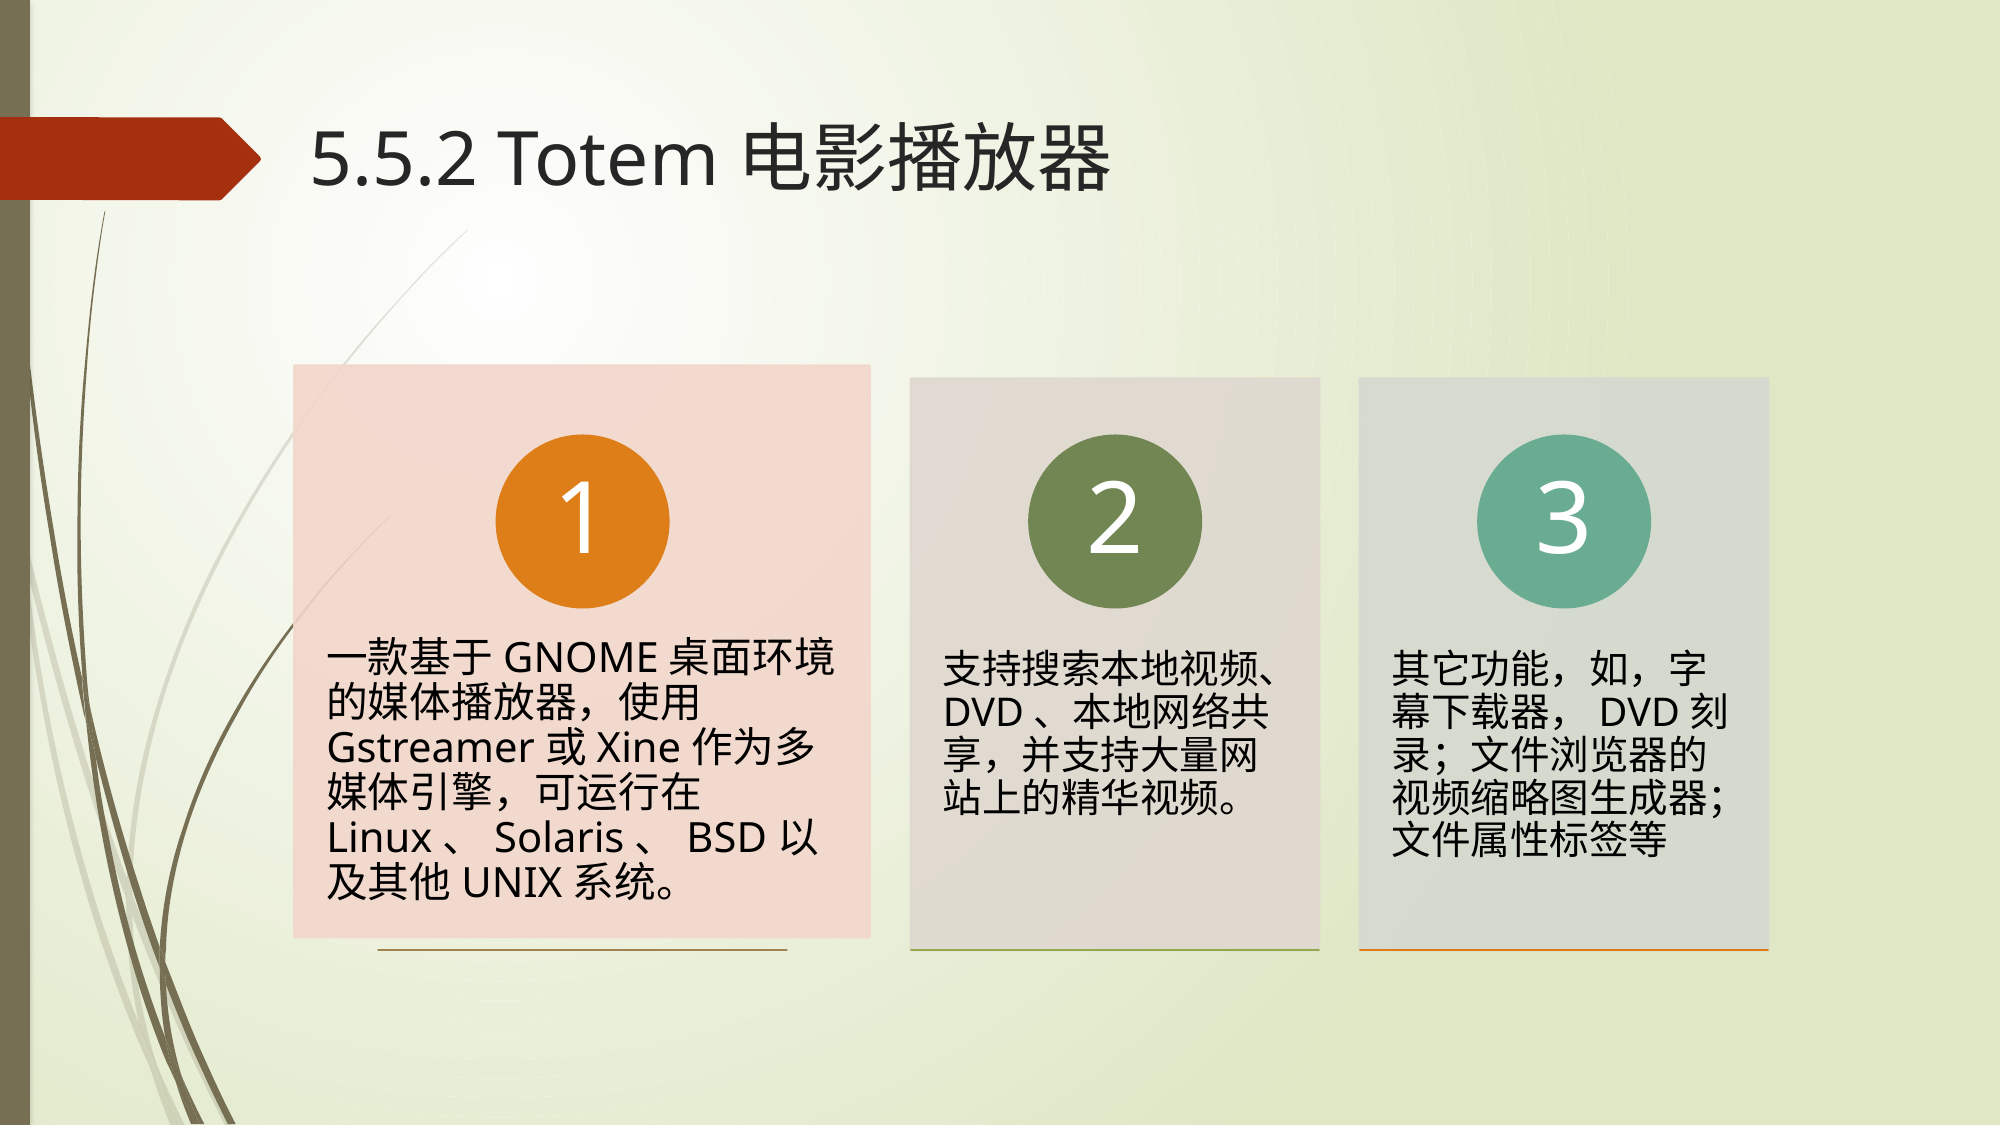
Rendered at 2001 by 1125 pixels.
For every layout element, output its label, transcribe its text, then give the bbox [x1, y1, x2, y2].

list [294, 364, 1769, 965]
title 5.5.2 Totem电影播放器 [294, 102, 1888, 313]
